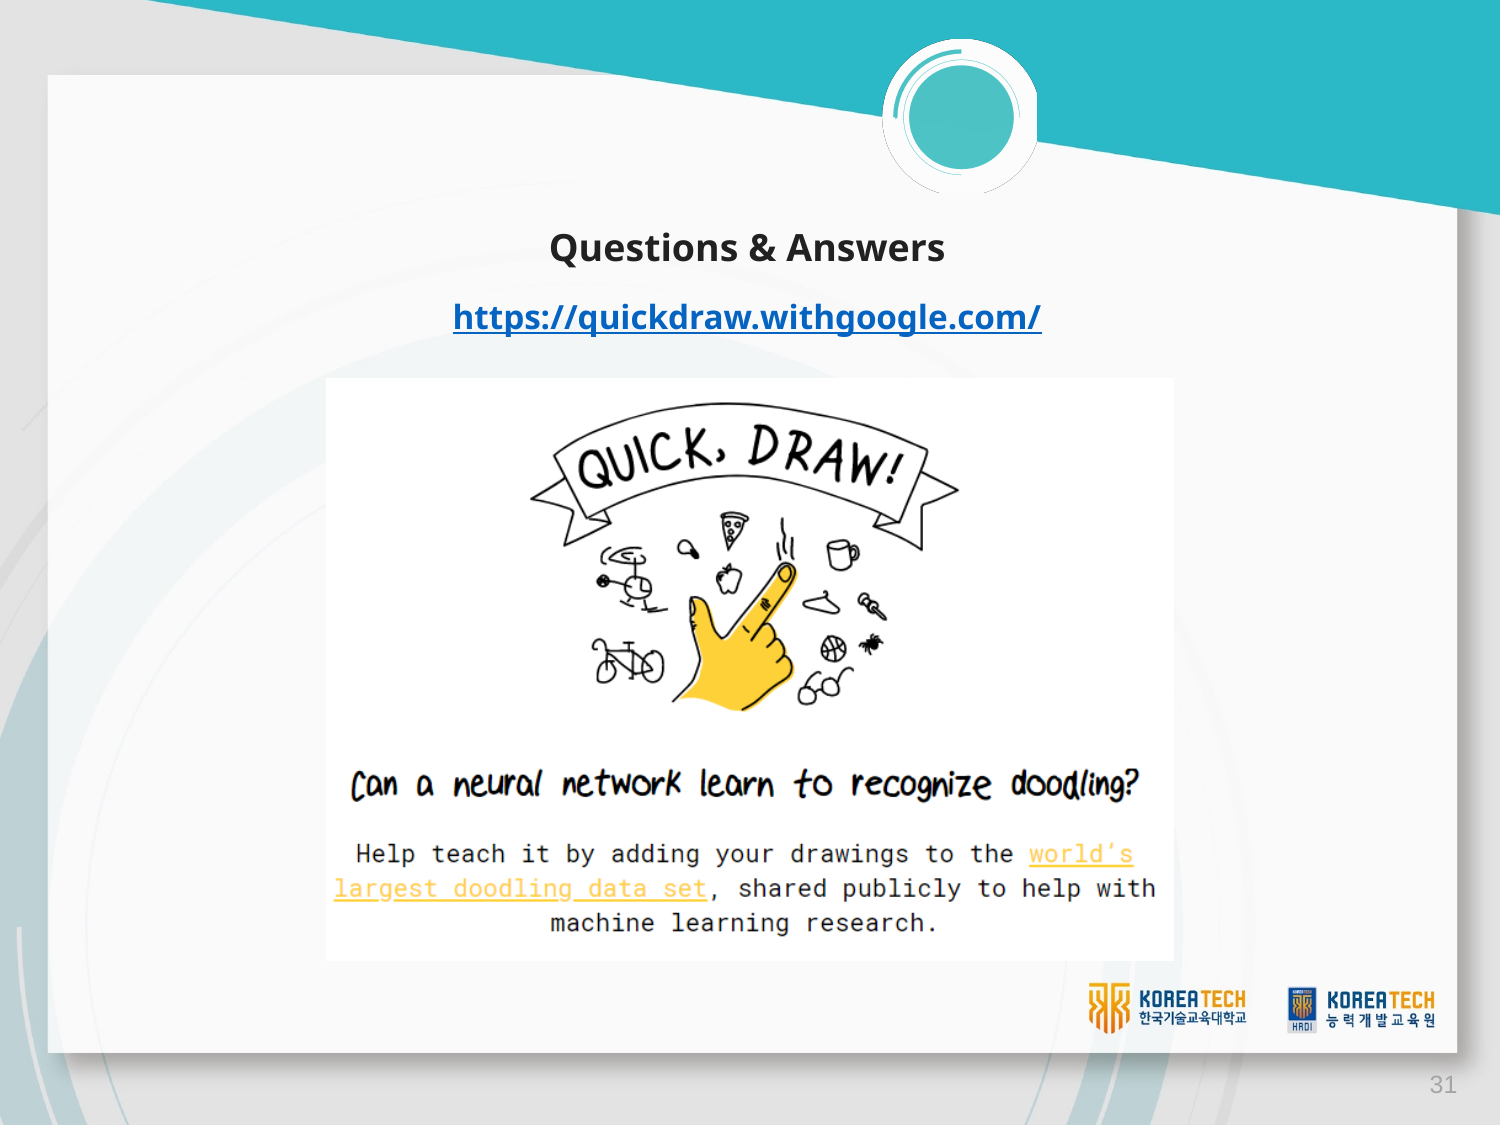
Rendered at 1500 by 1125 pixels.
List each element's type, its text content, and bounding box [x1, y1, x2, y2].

text_box Questions & Answers https://quickdraw.withgoogle.com/ [103, 210, 1391, 961]
picture [0, 0, 1500, 1125]
slide_number 31 [1225, 1053, 1473, 1114]
